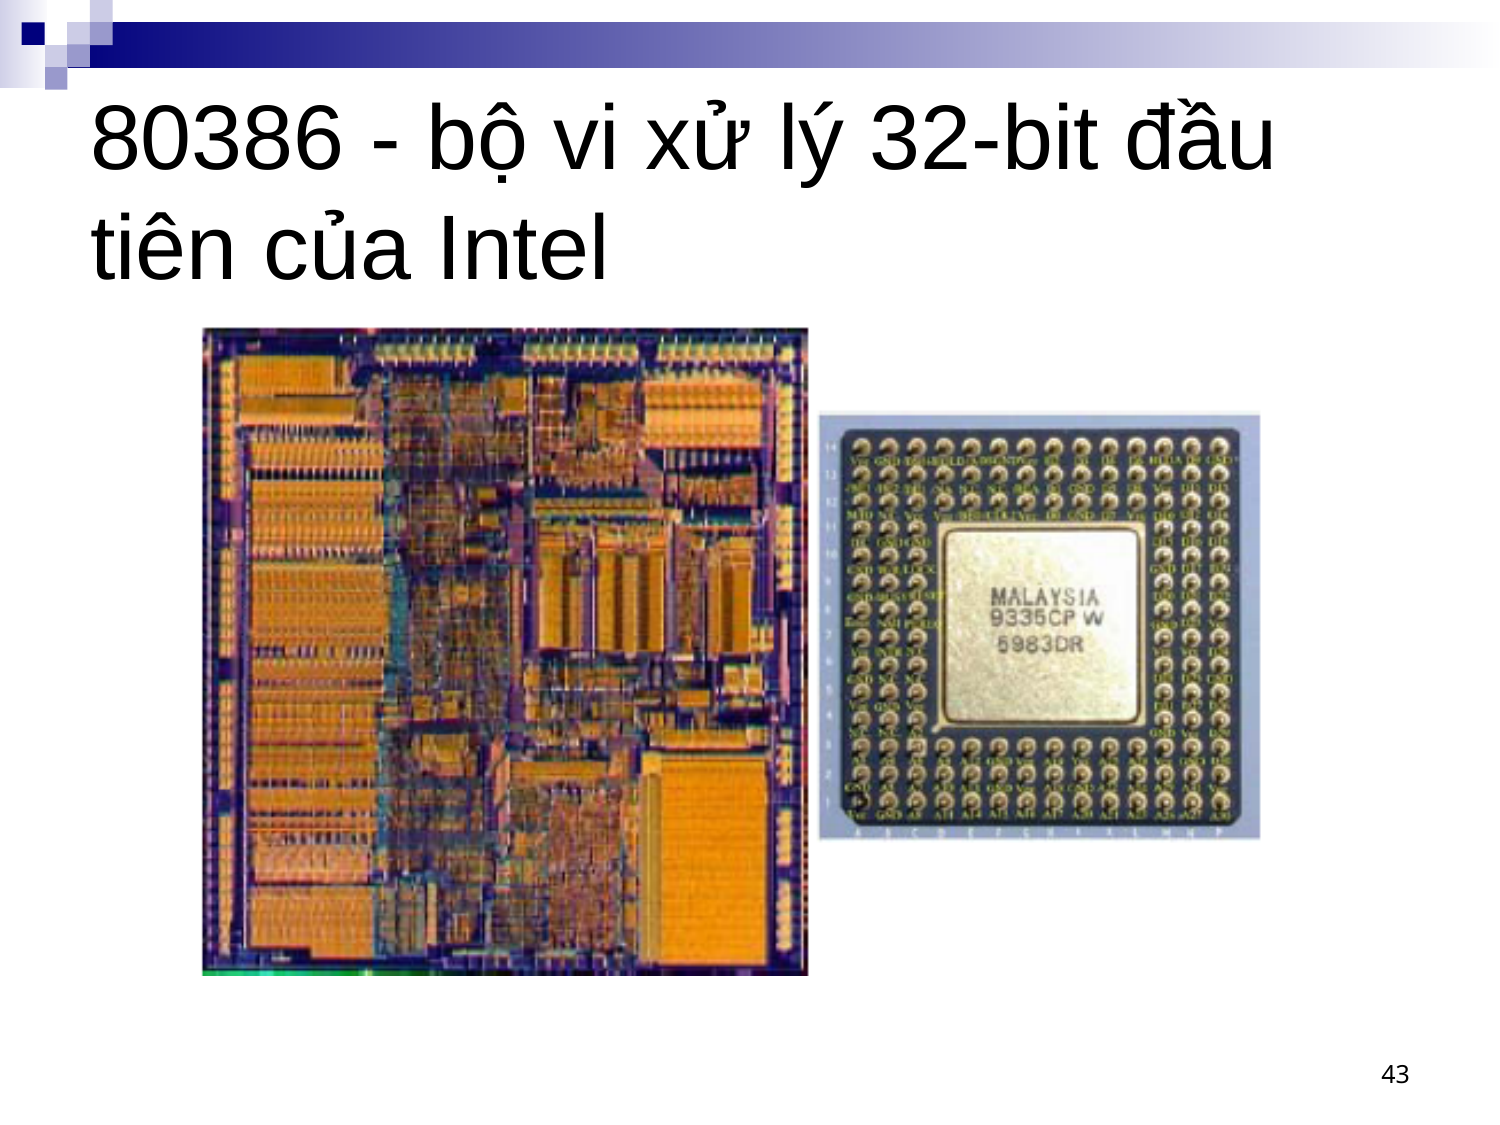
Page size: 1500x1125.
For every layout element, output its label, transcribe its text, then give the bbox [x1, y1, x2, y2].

title 80386 - bộ vi xử lý 32-bit đầu tiên của Intel [74, 74, 1426, 301]
slide_number 43 [1074, 1024, 1426, 1101]
picture [187, 324, 1263, 977]
